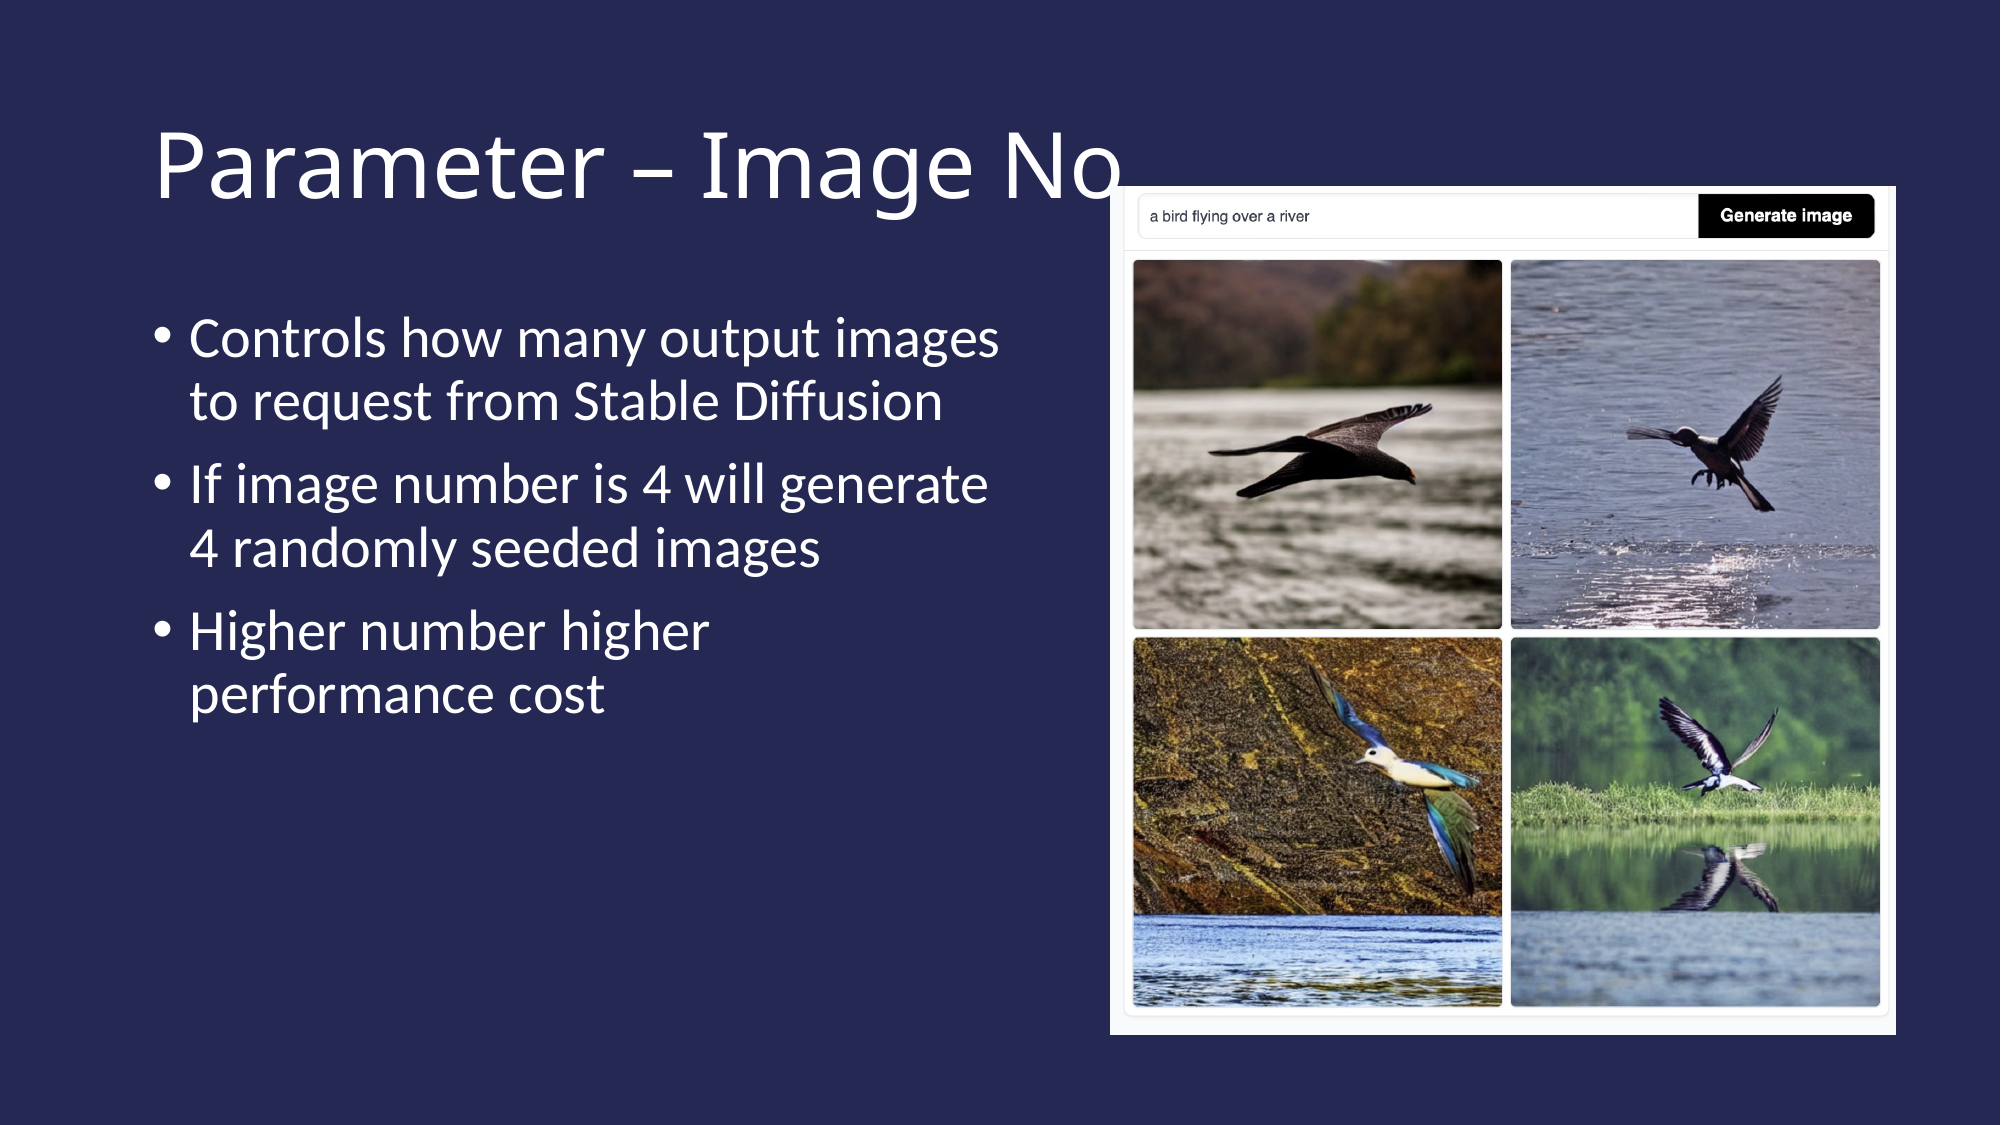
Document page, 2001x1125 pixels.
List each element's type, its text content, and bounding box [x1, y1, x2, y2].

list Controls how many output images to request from Stable Diffusion If image number is 4 will generate 4 randomly seeded images Higher number higher performance cost [137, 299, 1040, 1014]
title Parameter – Image No. [137, 59, 1863, 278]
picture [1110, 186, 1896, 1035]
